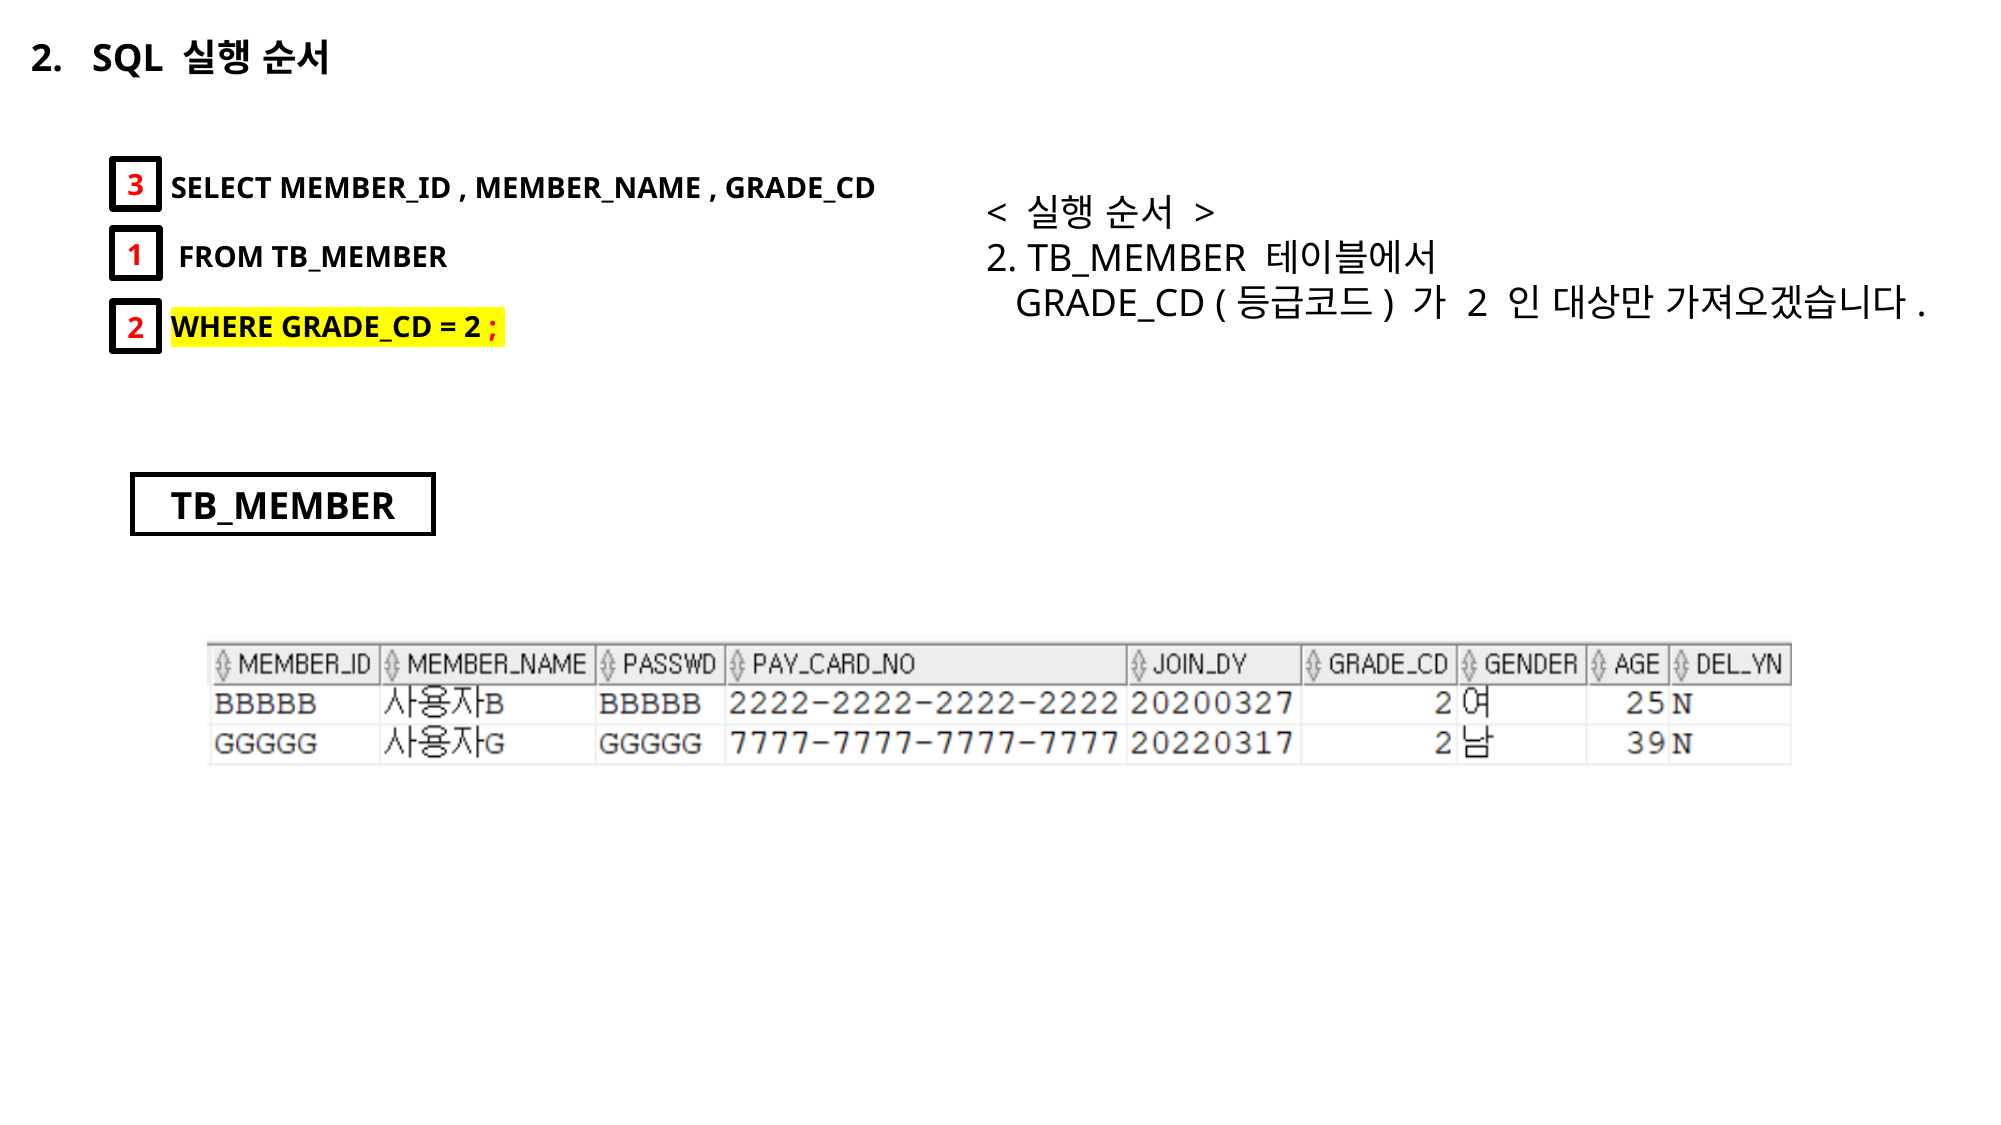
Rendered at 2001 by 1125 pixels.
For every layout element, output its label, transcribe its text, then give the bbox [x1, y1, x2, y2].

text_box 2 [112, 301, 159, 352]
text_box 2. SQL 실행 순서 [16, 26, 413, 86]
text_box 1 [112, 228, 160, 279]
text_box 3 [112, 158, 159, 209]
picture [207, 635, 1793, 772]
text_box TB_MEMBER [131, 473, 435, 535]
text_box < 실행 순서 > 2. TB_MEMBER 테이블에서 GRADE_CD (등급코드) 가 2 인 대상만 가져오겠습니다. [971, 181, 1983, 332]
text_box SELECT MEMBER_ID , MEMBER_NAME , GRADE_CD FROM TB_MEMBER WHERE GRADE_CD = 2 ; [156, 161, 1011, 352]
